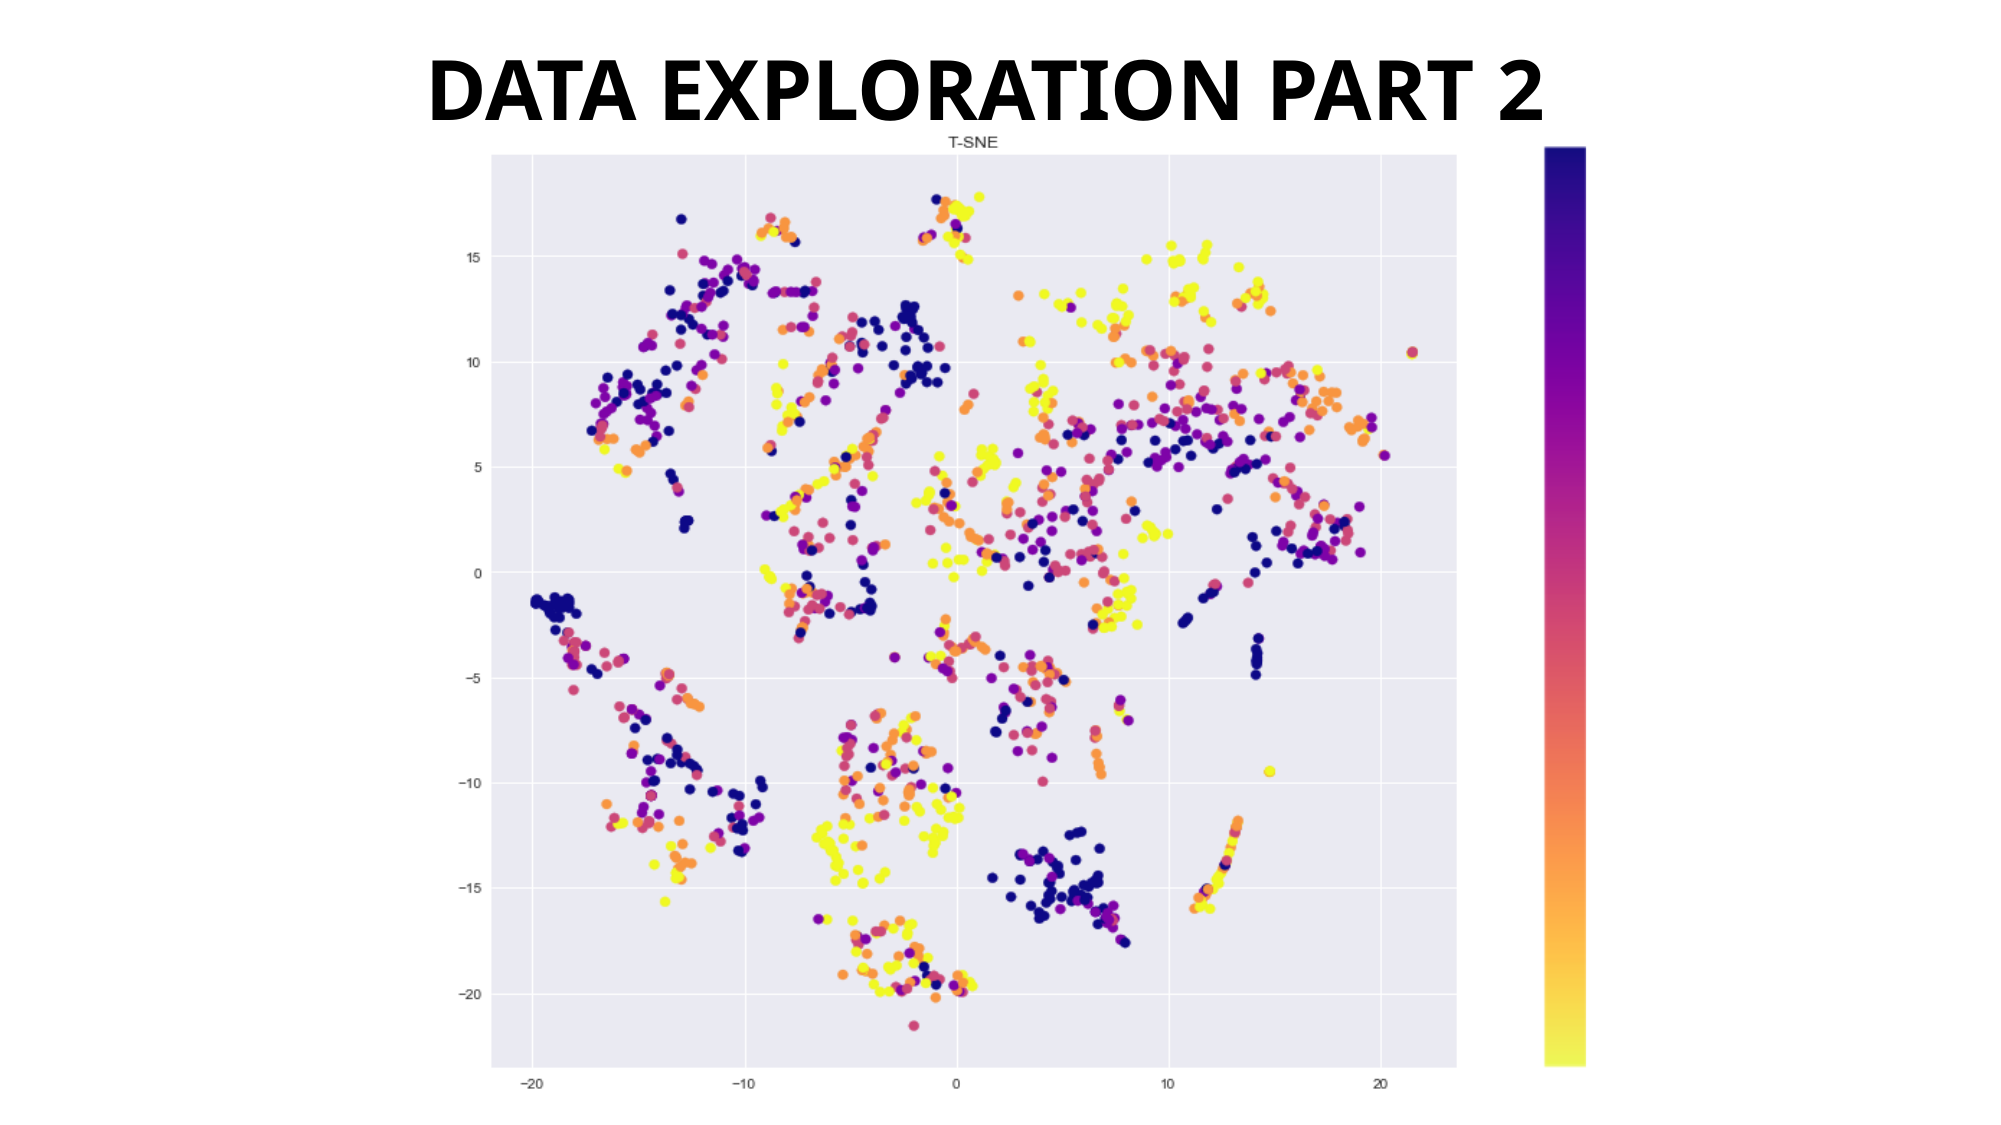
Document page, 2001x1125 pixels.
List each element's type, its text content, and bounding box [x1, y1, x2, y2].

text_box DATA EXPLORATION PART 2 [410, 29, 1560, 145]
picture [447, 127, 2000, 1100]
